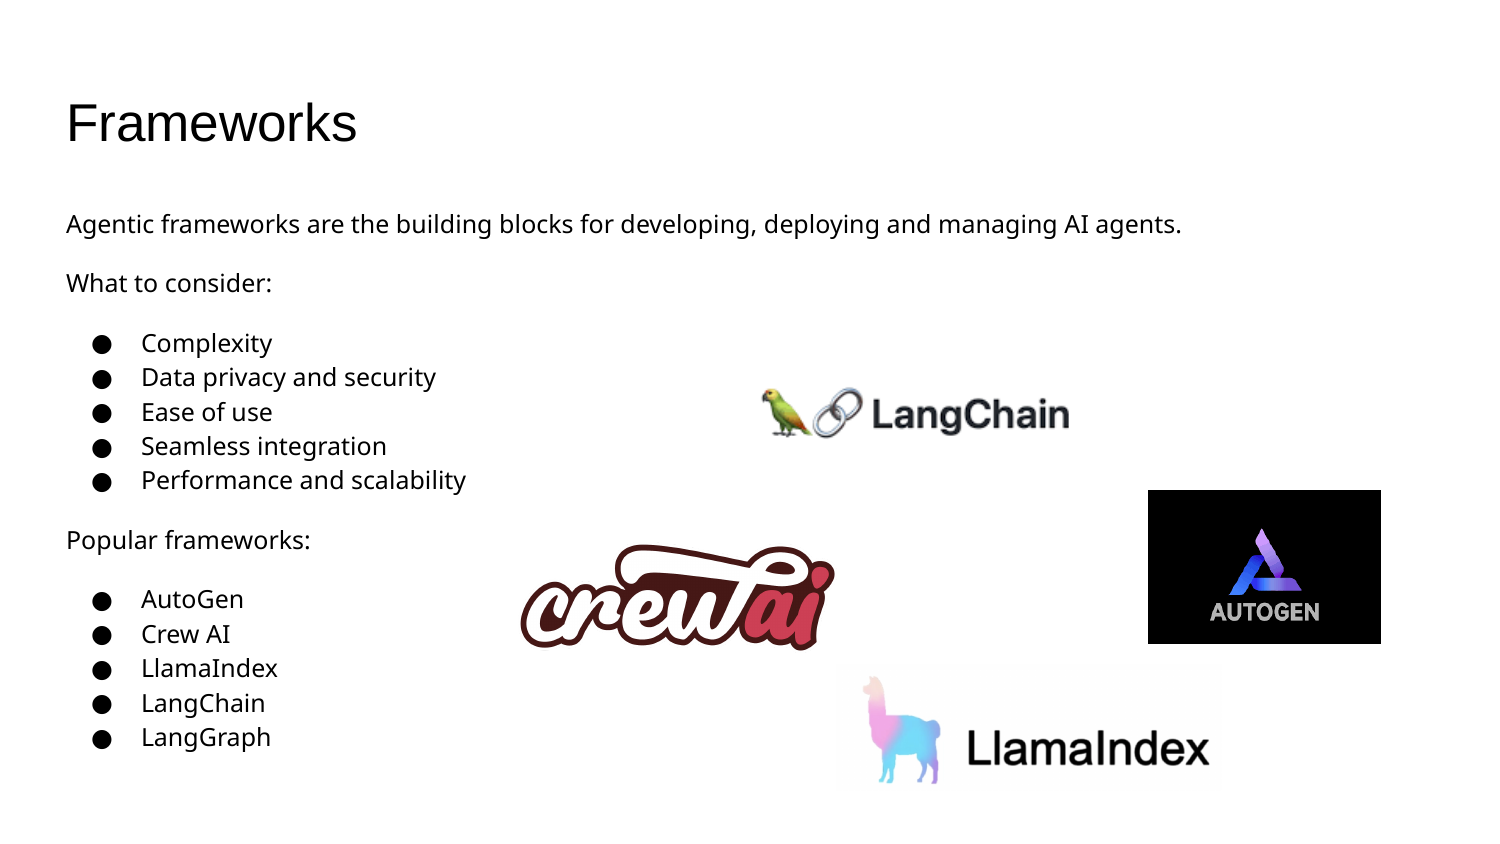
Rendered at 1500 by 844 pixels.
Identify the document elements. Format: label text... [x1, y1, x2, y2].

title Frameworks [51, 72, 1449, 167]
picture [836, 664, 1223, 792]
picture [1147, 490, 1381, 644]
list Agentic frameworks are the building blocks for developing, deploying and managing AI agents. What to consider: Complexity Data privacy and security Ease of use Seamless integration Performance and scalability Popular frameworks: AutoGen Crew AI LlamaIndex LangChain LangGraph [51, 189, 1449, 750]
picture [518, 542, 837, 653]
picture [674, 323, 1140, 478]
